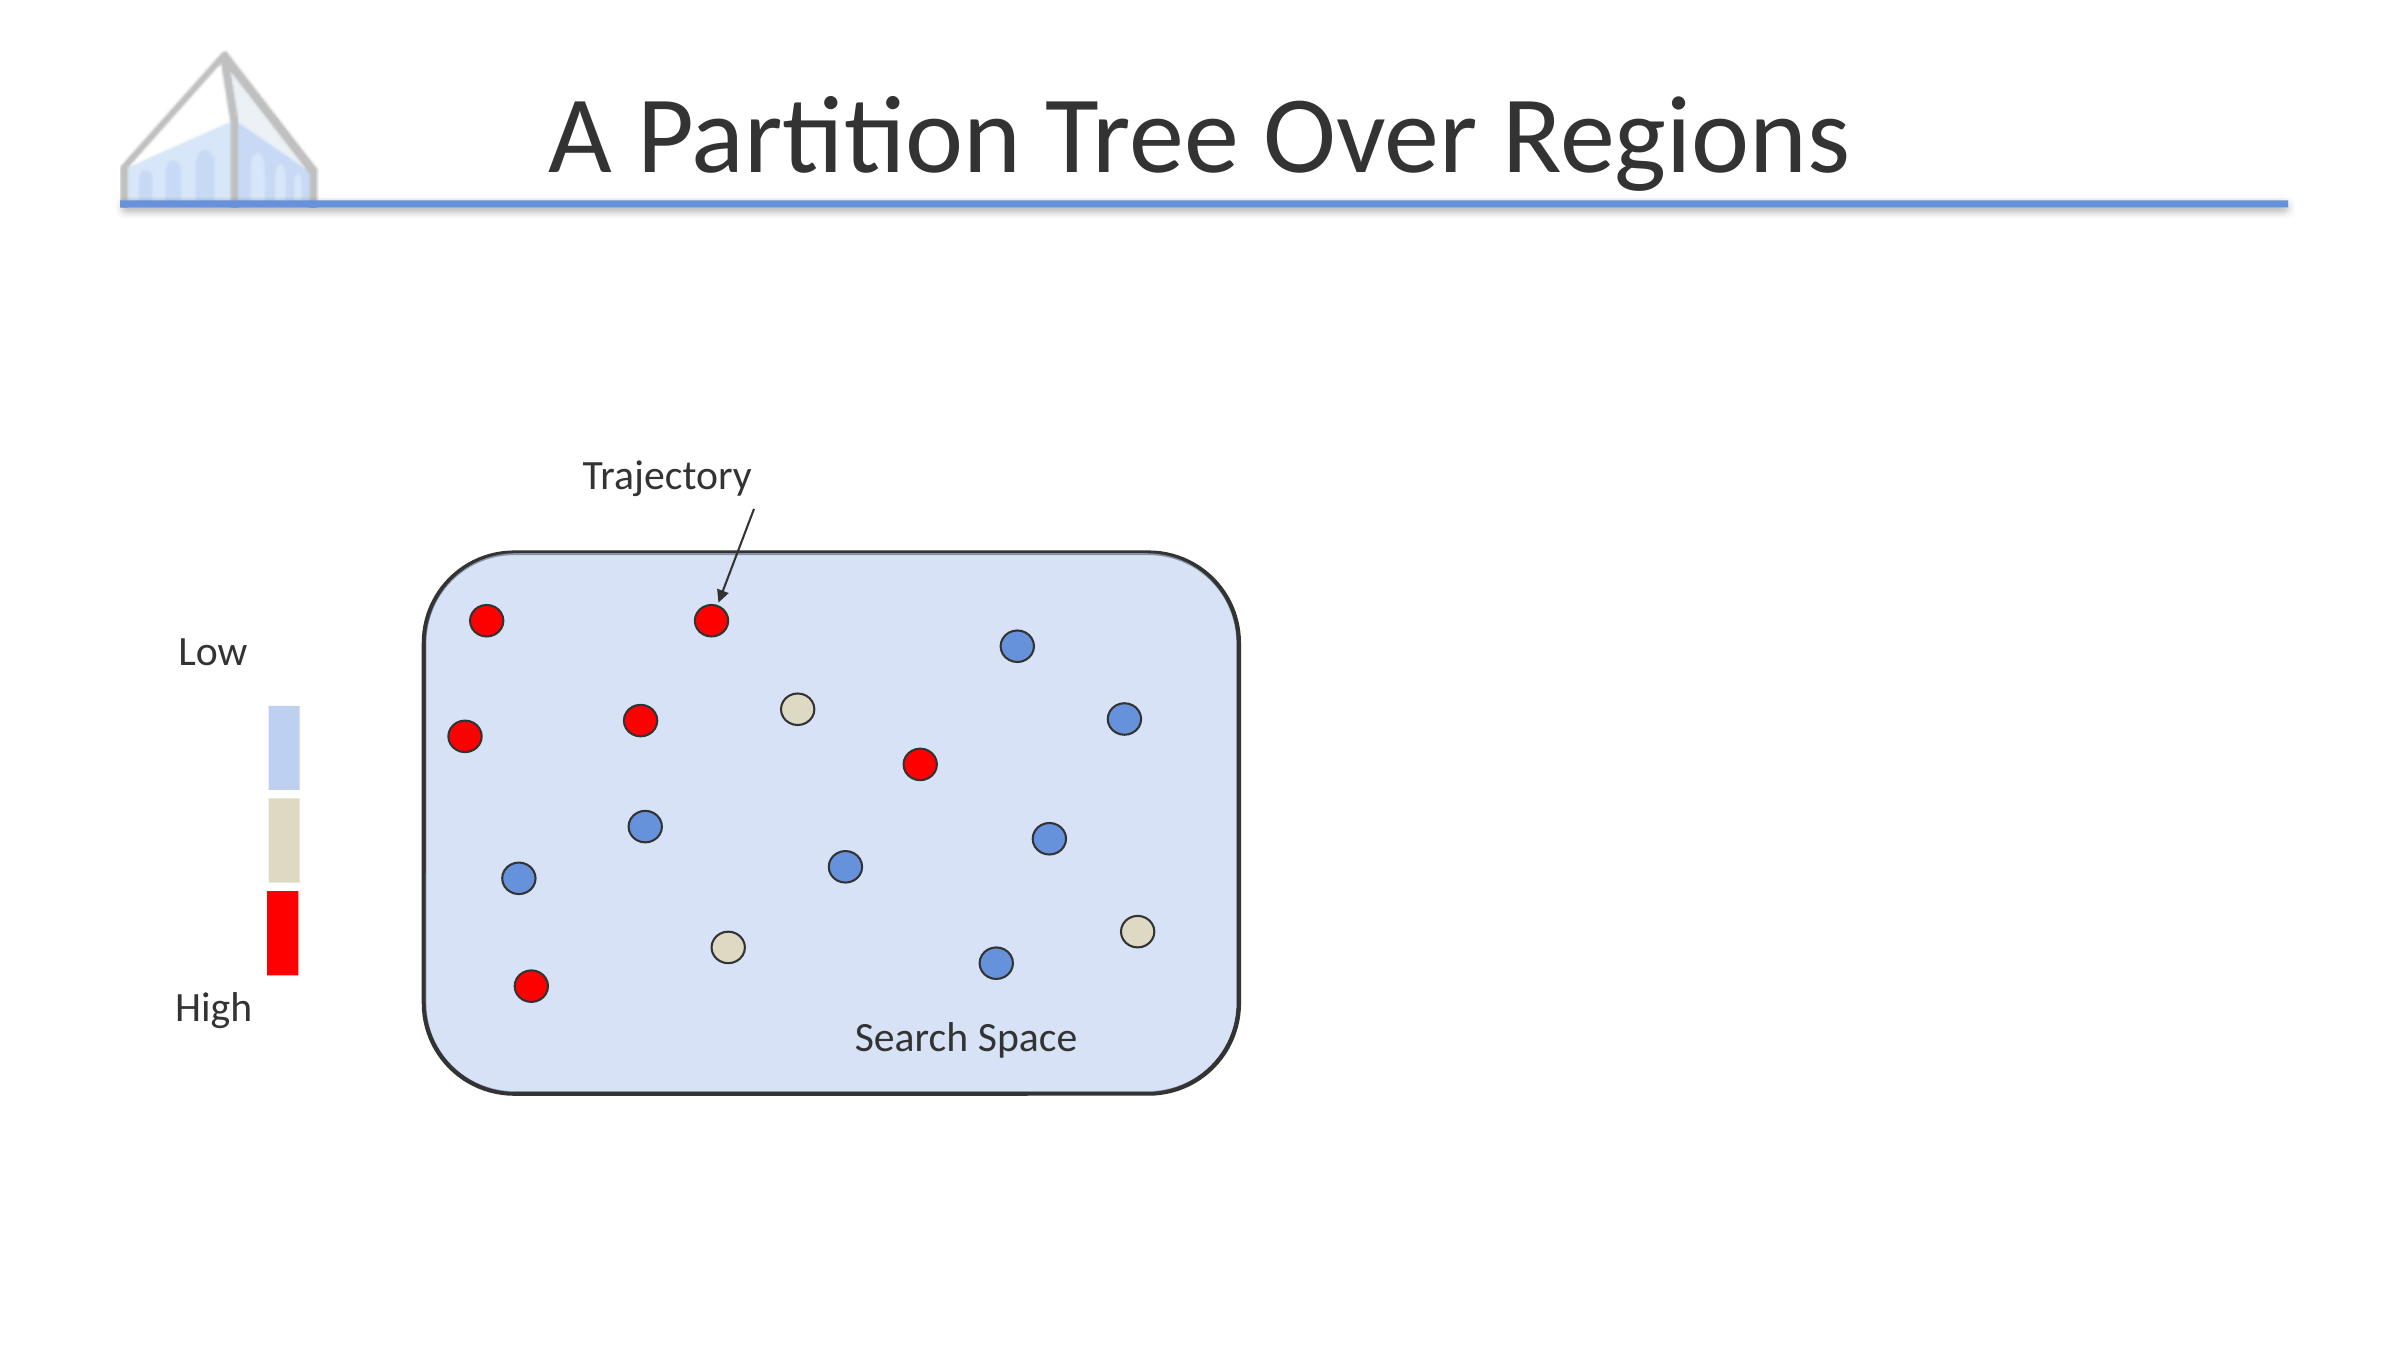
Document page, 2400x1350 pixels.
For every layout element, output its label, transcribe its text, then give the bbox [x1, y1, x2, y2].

text_box [266, 704, 302, 792]
text_box [711, 931, 745, 964]
text_box [423, 551, 1239, 1095]
text_box [828, 851, 863, 883]
text_box [1107, 703, 1142, 735]
text_box [266, 796, 302, 885]
title A Partition Tree Over Regions [0, 28, 2400, 228]
text_box [628, 810, 662, 843]
text_box [781, 693, 815, 726]
text_box [502, 862, 536, 895]
text_box [1000, 630, 1034, 663]
text_box [694, 604, 729, 637]
text_box [903, 748, 937, 781]
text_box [718, 508, 755, 603]
text_box [265, 889, 300, 977]
text_box [979, 947, 1013, 979]
text_box [470, 604, 504, 637]
text_box [1032, 822, 1067, 855]
text_box [623, 704, 658, 737]
text_box [514, 970, 549, 1002]
text_box [1120, 915, 1155, 948]
text_box [448, 720, 482, 753]
